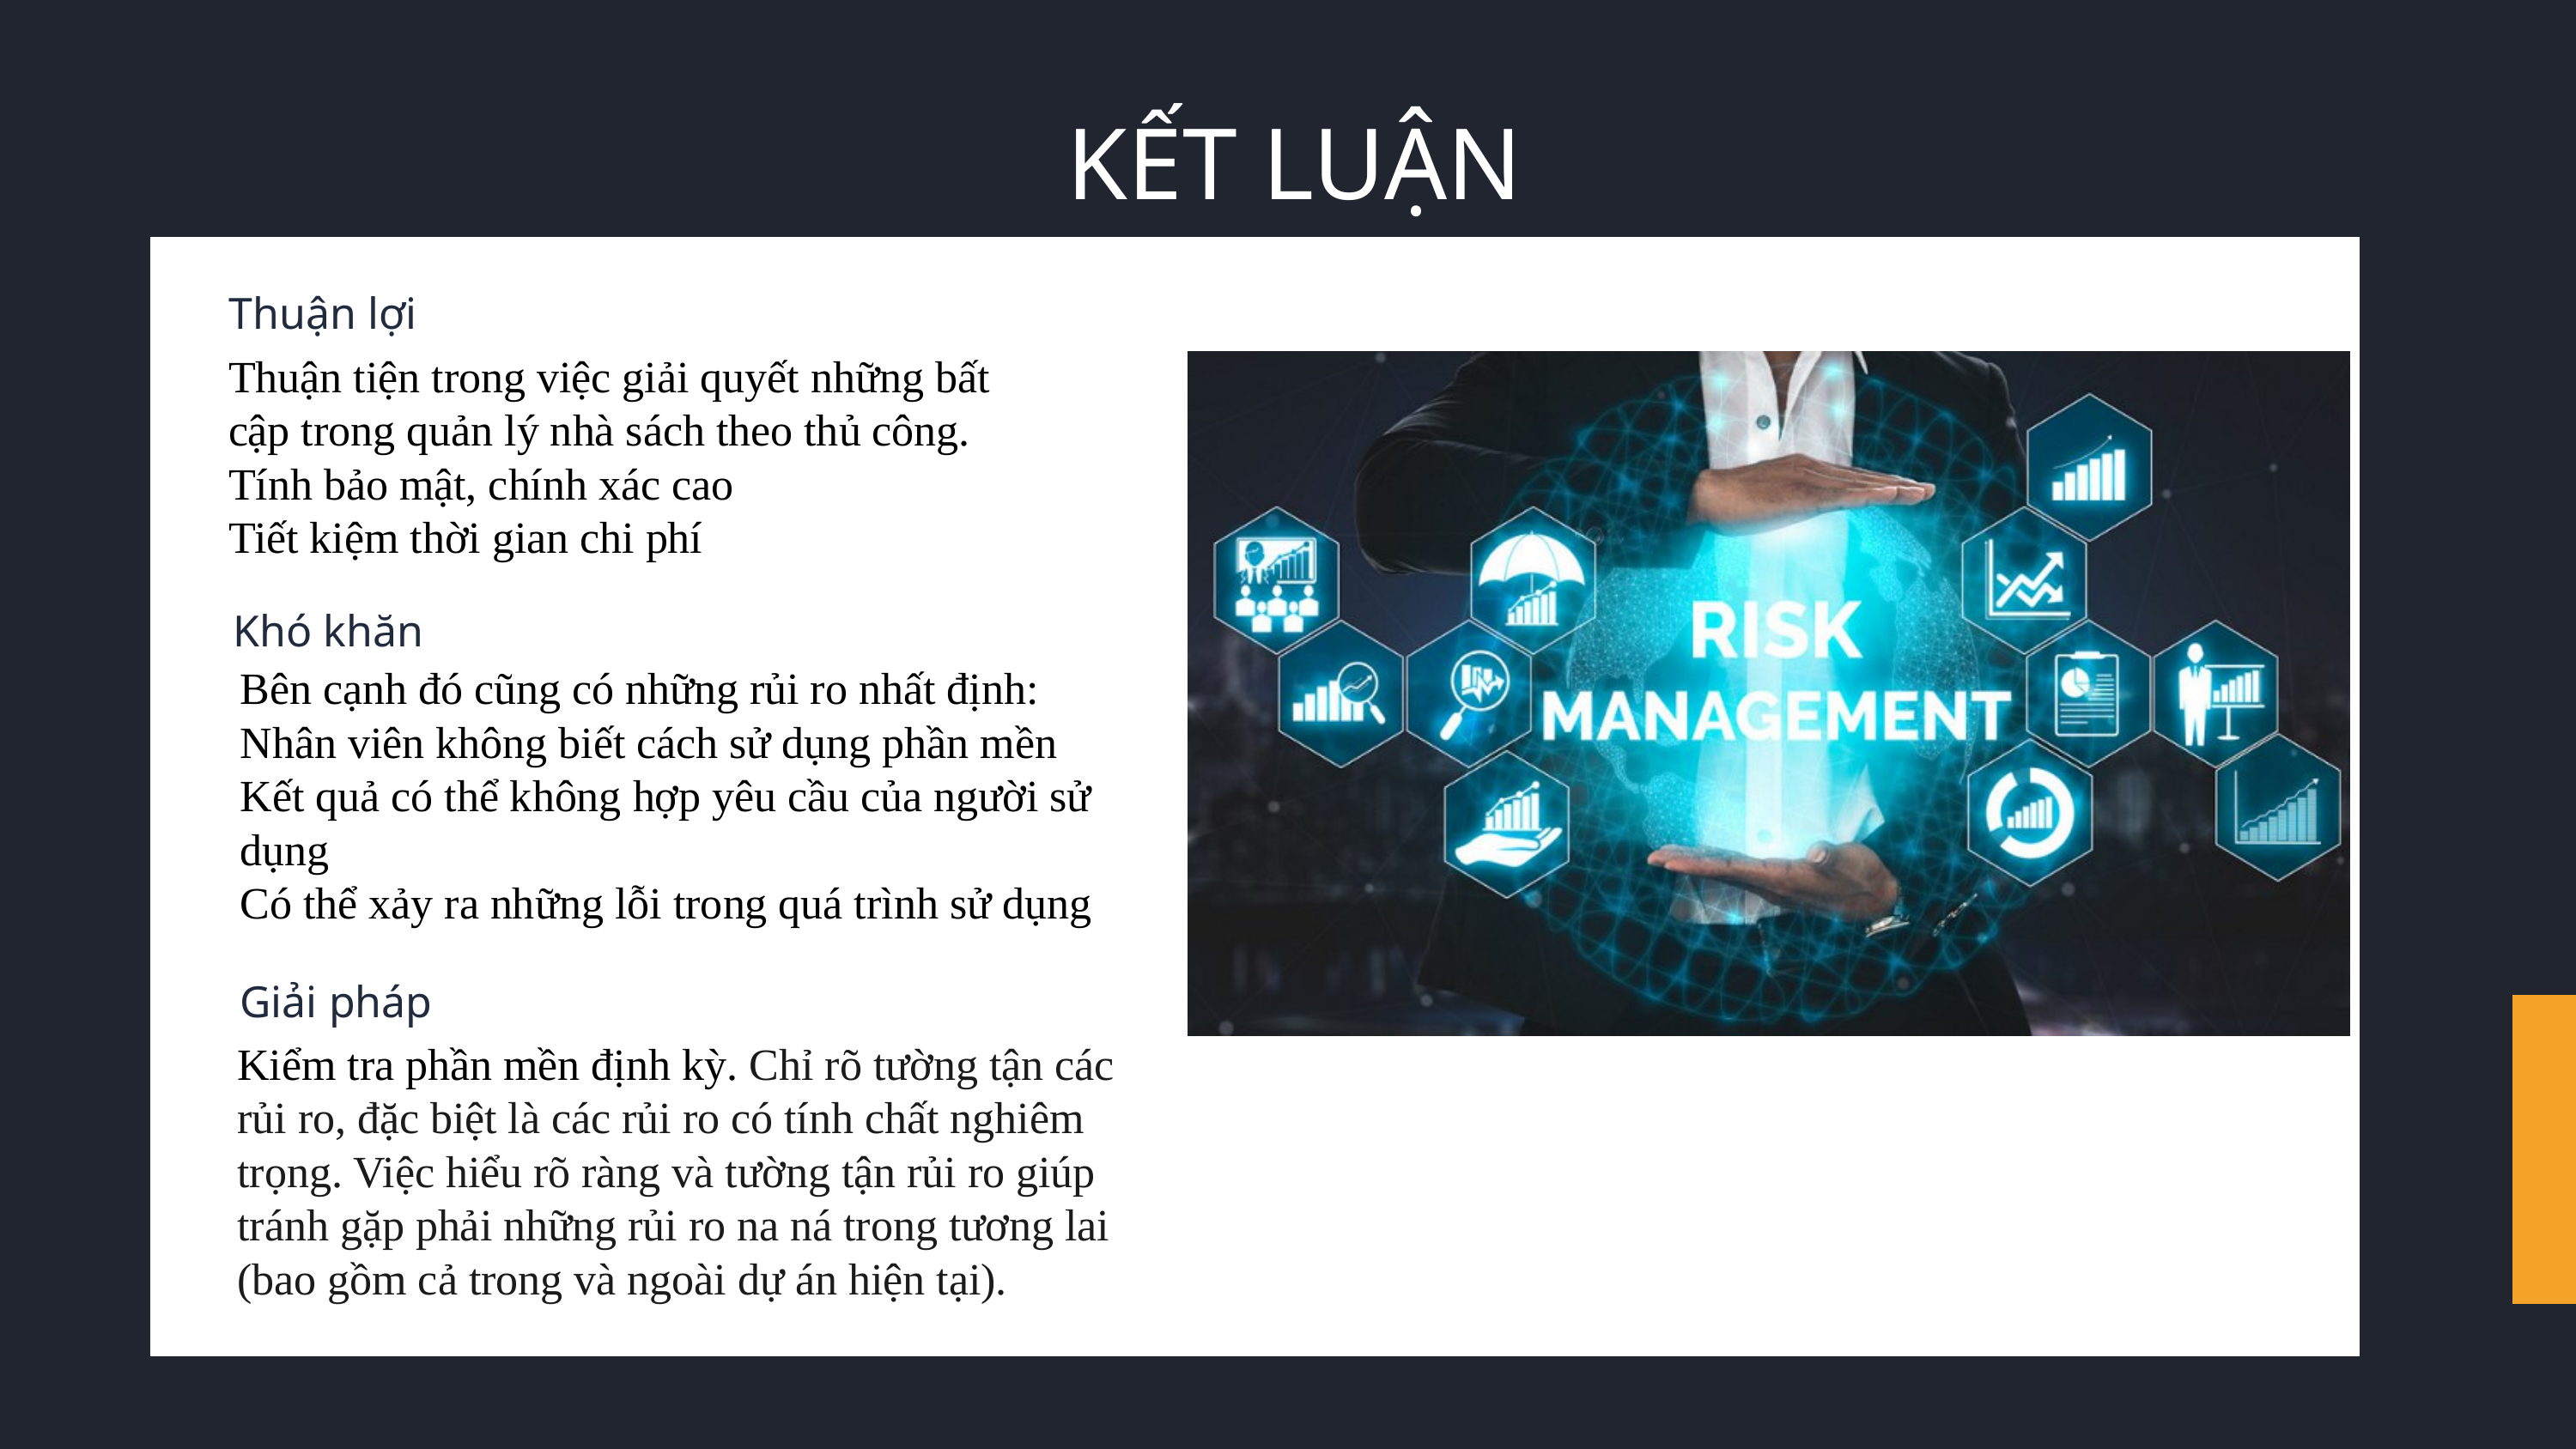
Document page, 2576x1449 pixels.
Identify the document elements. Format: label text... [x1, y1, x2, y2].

picture [1188, 350, 2350, 1036]
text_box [149, 236, 2360, 1356]
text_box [2512, 994, 2576, 1304]
text_box KẾT LUẬN [436, 93, 2179, 220]
